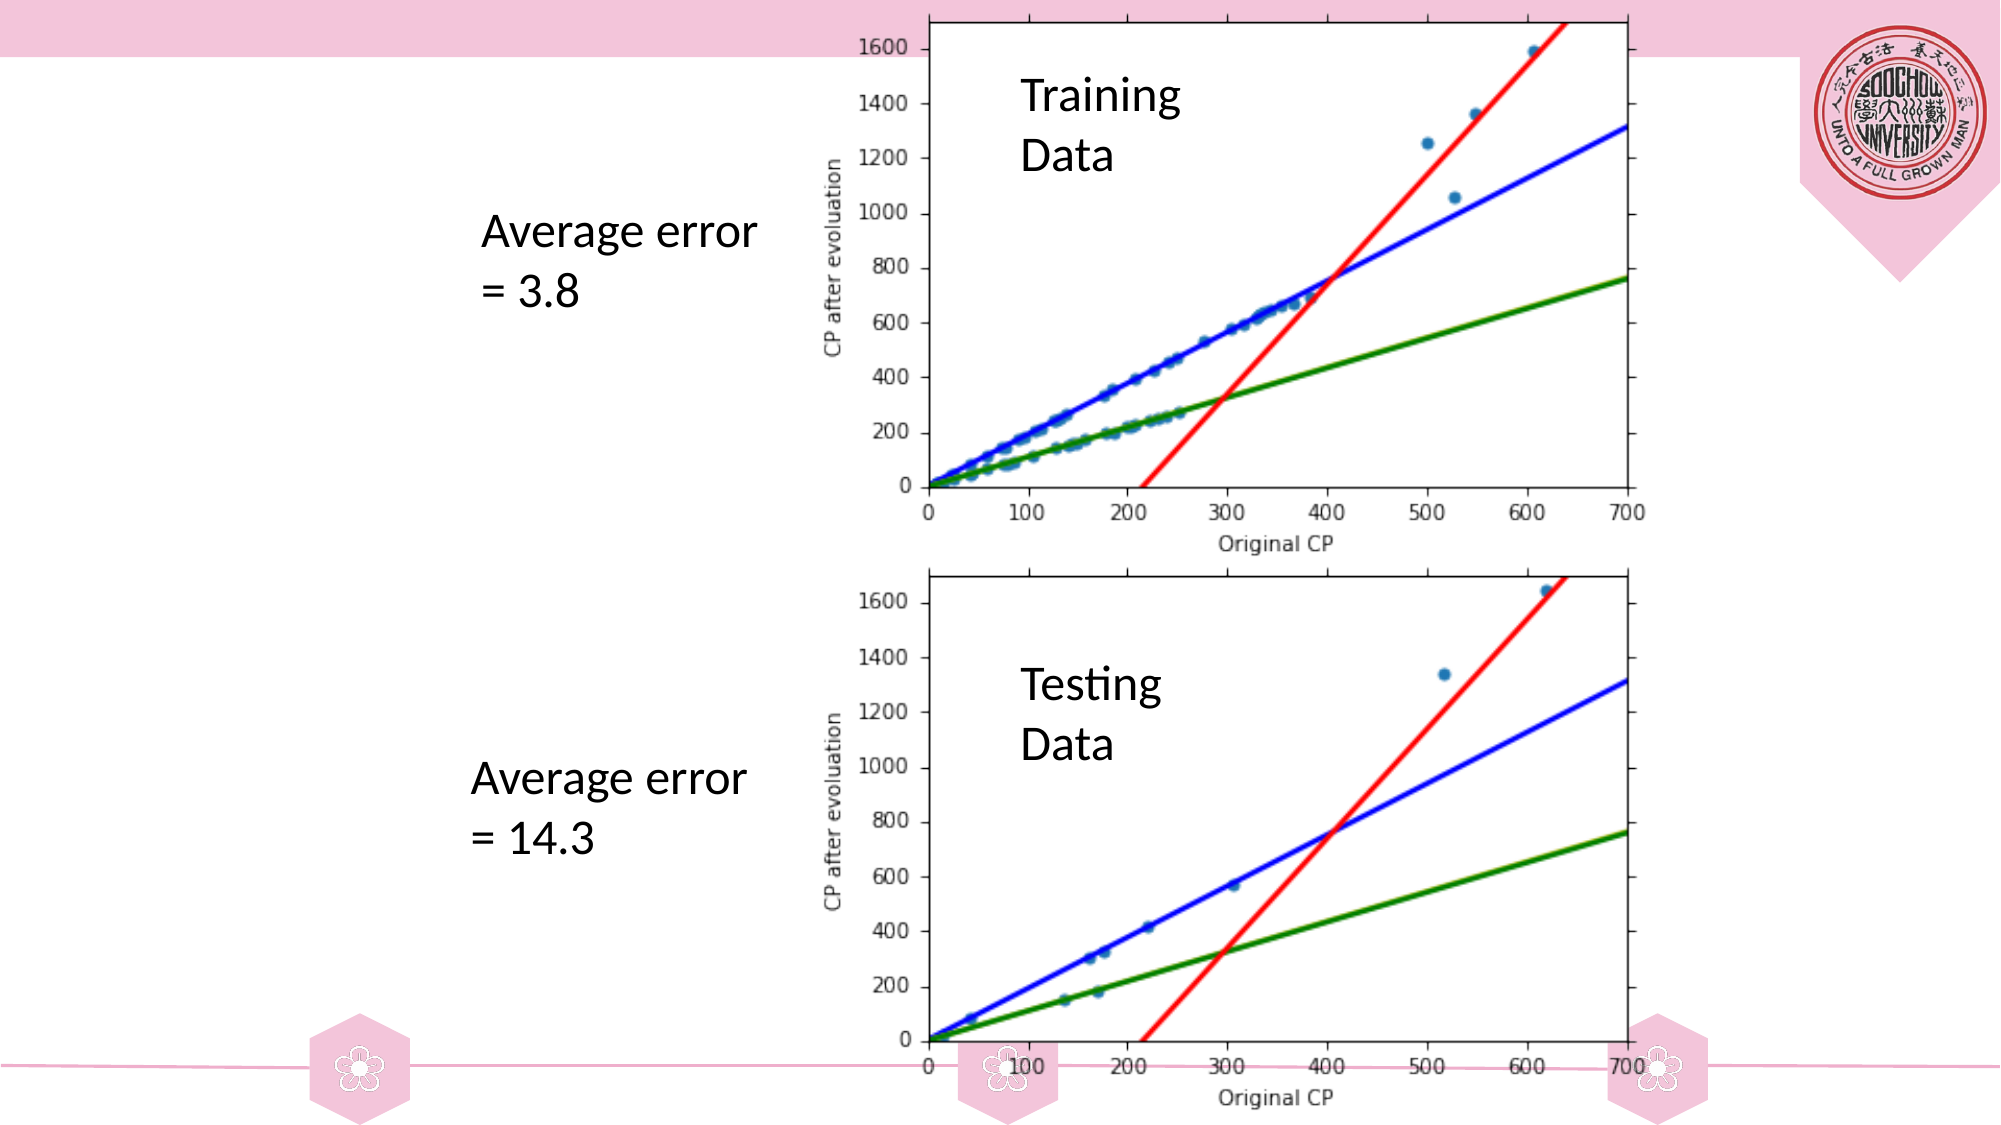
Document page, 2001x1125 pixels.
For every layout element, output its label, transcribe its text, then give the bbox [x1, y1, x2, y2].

text_box Average error = 3.8 [466, 190, 783, 326]
picture [331, 1043, 387, 1093]
picture [1811, 23, 1989, 202]
picture [812, 0, 1685, 1125]
text_box Average error = 14.3 [455, 737, 793, 873]
